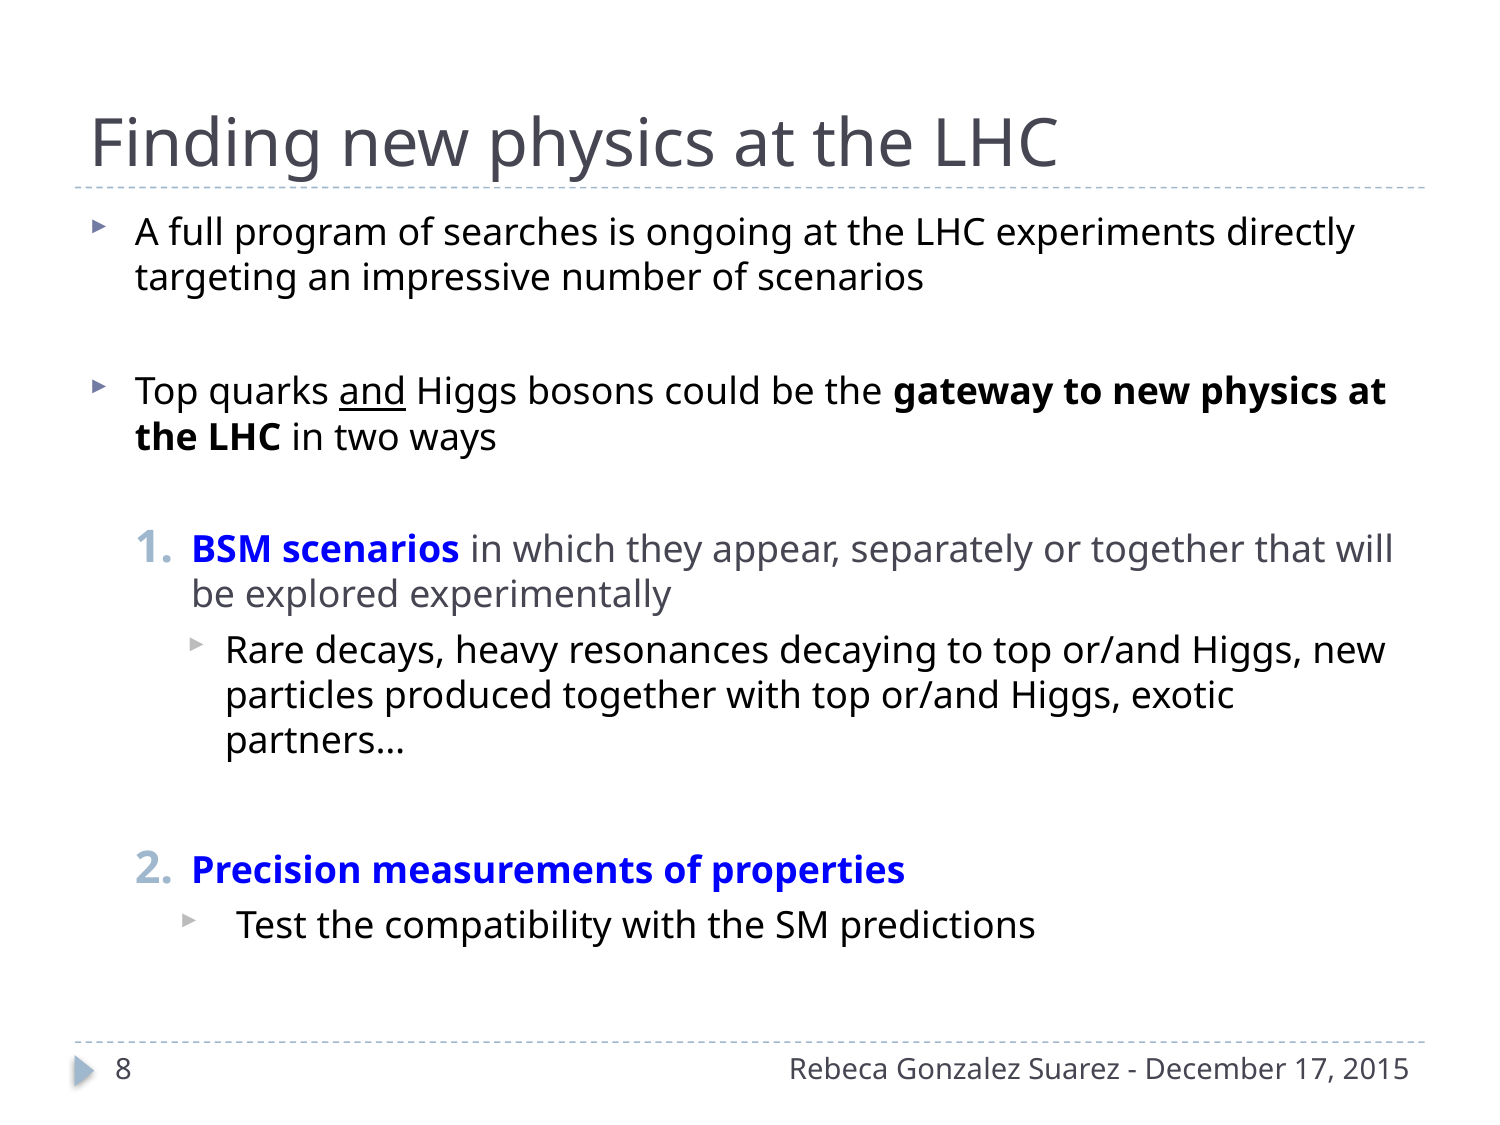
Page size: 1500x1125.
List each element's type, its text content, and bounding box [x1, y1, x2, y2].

footer Rebeca Gonzalez Suarez - December 17, 2015 [475, 1042, 1425, 1103]
list A full program of searches is ongoing at the LHC experiments directly targeting an impressive number of scenarios Top quarks and Higgs bosons could be the gateway to new physics at the LHC in two ways BSM scenarios in which they appear, separately or together that will be explored experimentally Rare decays, heavy resonances decaying to top or/and Higgs, new particles produced together with top or/and Higgs, exotic partners… Precision measurements of properties Test the compatibility with the SM predictions [75, 200, 1425, 1010]
slide_number 8 [100, 1042, 426, 1103]
title Finding new physics at the LHC [75, 24, 1425, 188]
